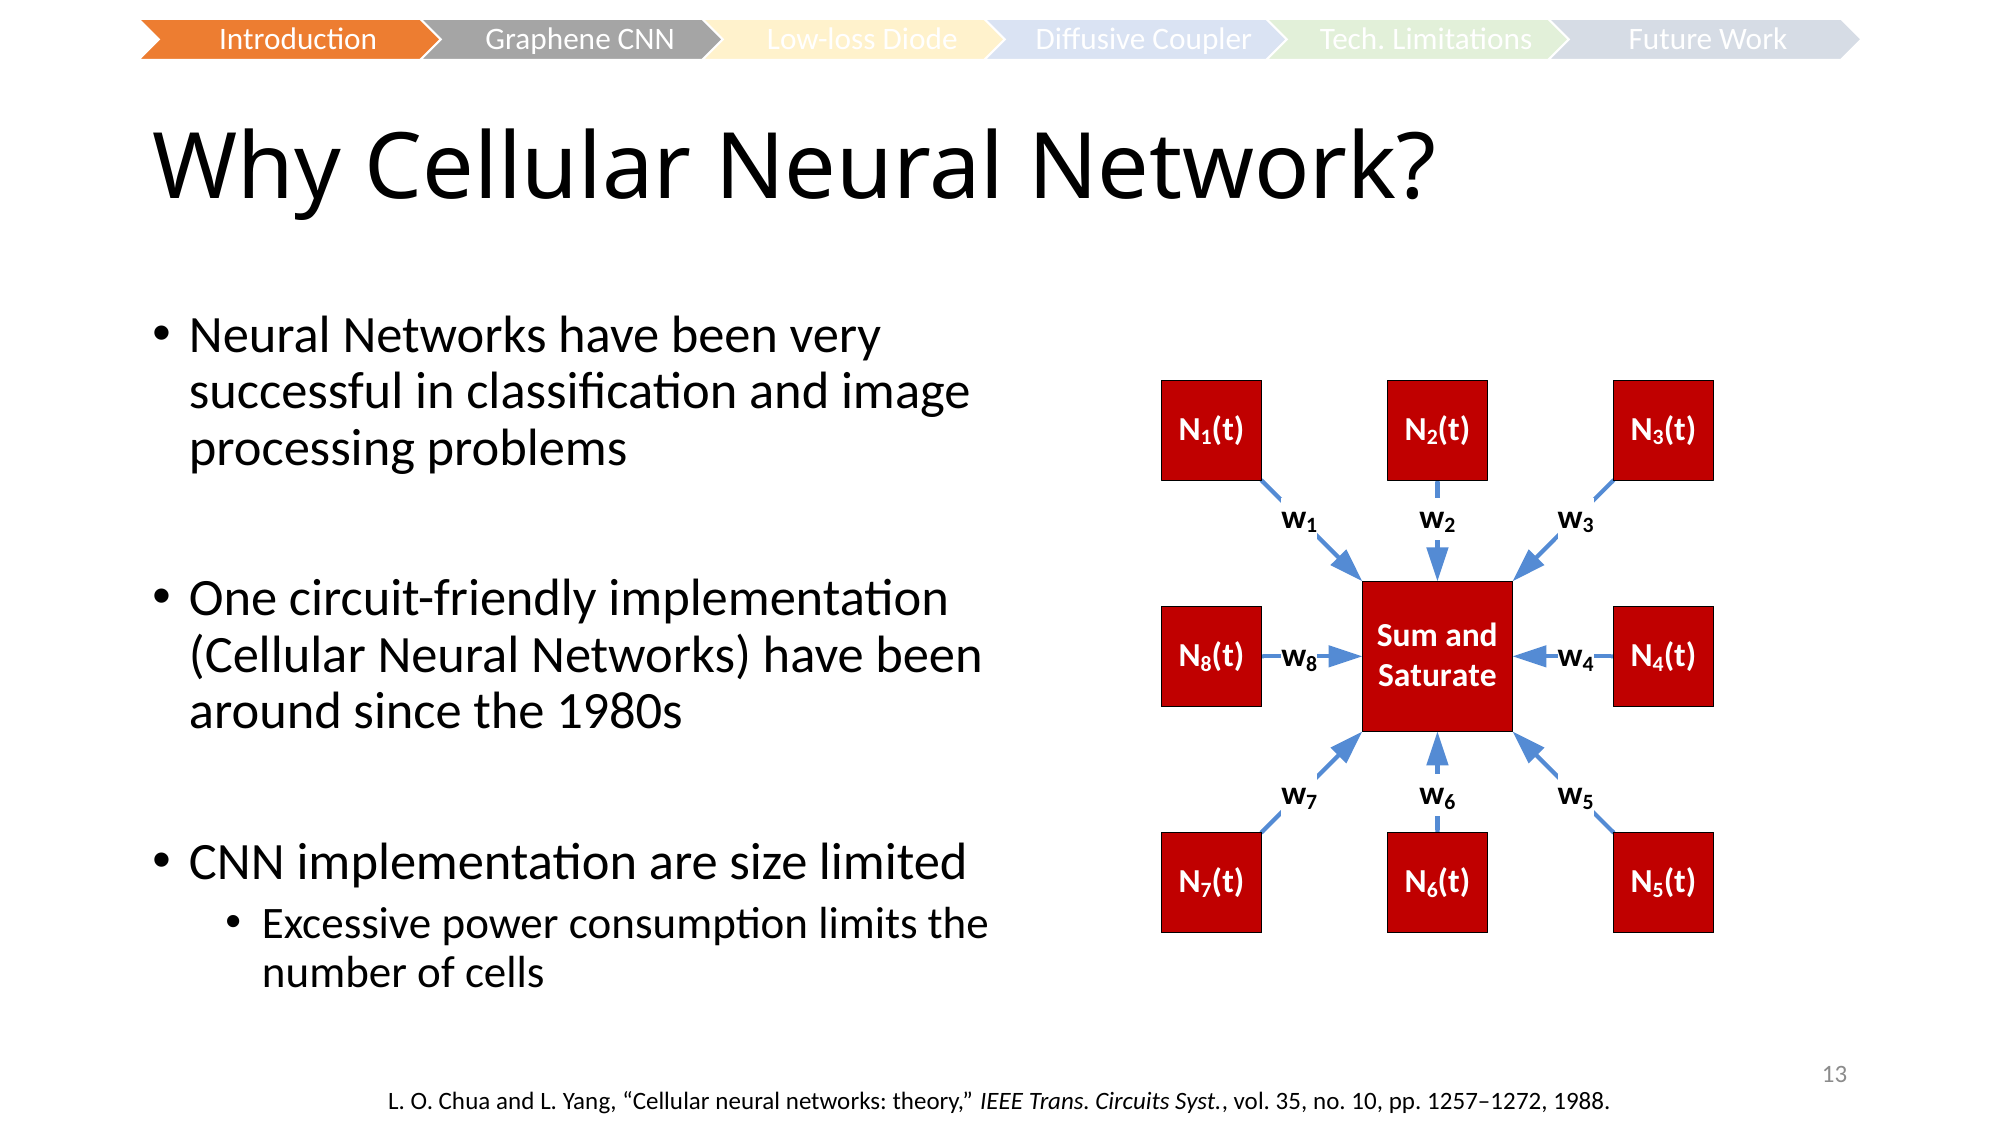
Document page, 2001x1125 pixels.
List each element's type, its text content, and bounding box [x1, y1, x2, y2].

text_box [137, 18, 1863, 60]
list Neural Networks have been very successful in classification and image processing problems One circuit-friendly implementation (Cellular Neural Networks) have been around since the 1980s CNN implementation are size limited Excessive power consumption limits the number of cells [137, 299, 1023, 1014]
slide_number 13 [1412, 1042, 1863, 1103]
text_box L. O. Chua and L. Yang, “Cellular neural networks: theory,” IEEE Trans. Circuits Syst., vol. 35, no. 10, pp. 1257–1272, 1988. [137, 1077, 1863, 1122]
title Why Cellular Neural Network? [137, 60, 1863, 278]
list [1157, 376, 1718, 937]
